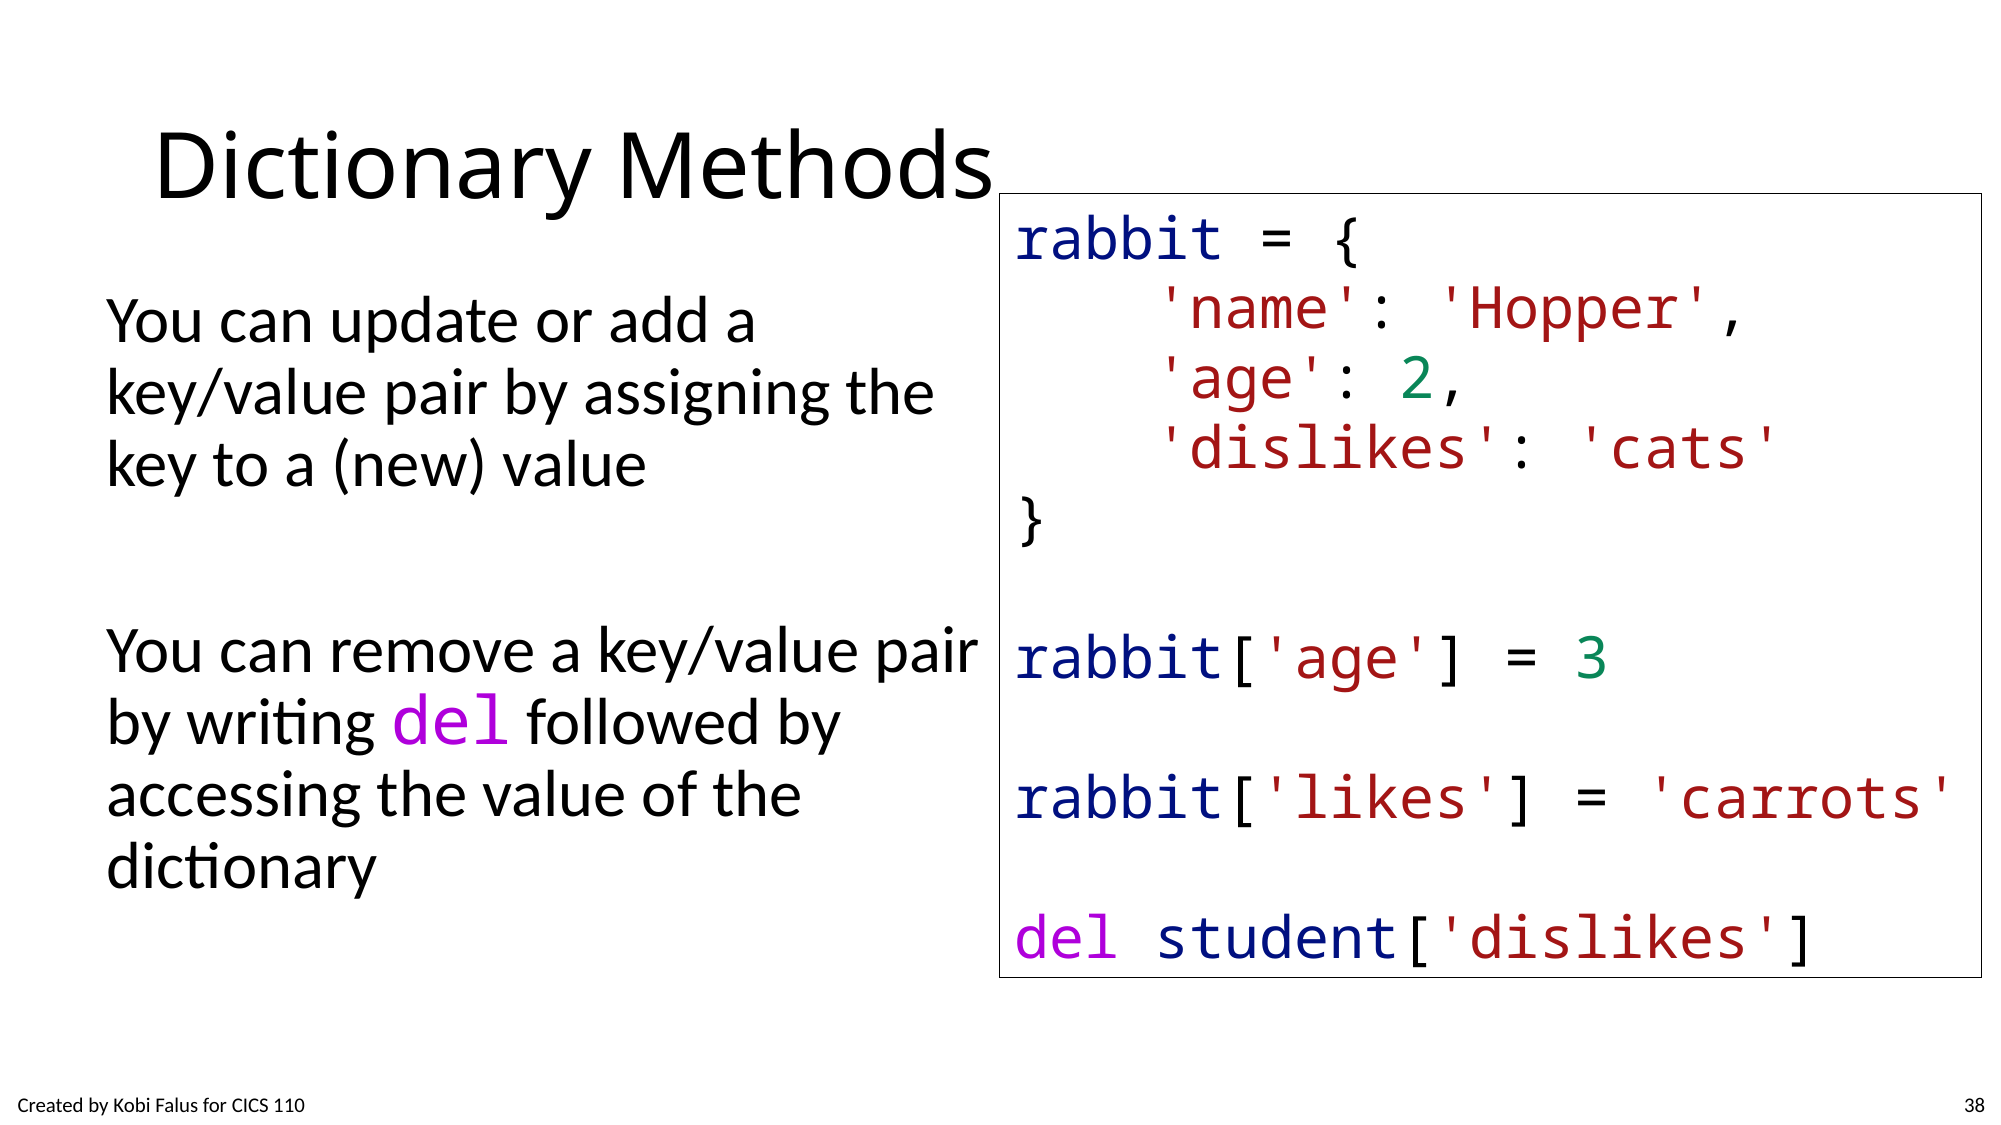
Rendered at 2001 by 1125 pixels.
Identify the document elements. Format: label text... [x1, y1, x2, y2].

list You can update or add a key/value pair by assigning the key to a (new) value You can remove a key/value pair by writing del followed by accessing the value of the dictionary [91, 277, 1000, 992]
text_box rabbit = { 'name': 'Hopper', 'age': 2, 'dislikes': 'cats' } rabbit['age'] = 3 rabbit['likes'] = 'carrots' del student['dislikes'] [999, 193, 1982, 978]
title Dictionary Methods [137, 59, 1863, 277]
